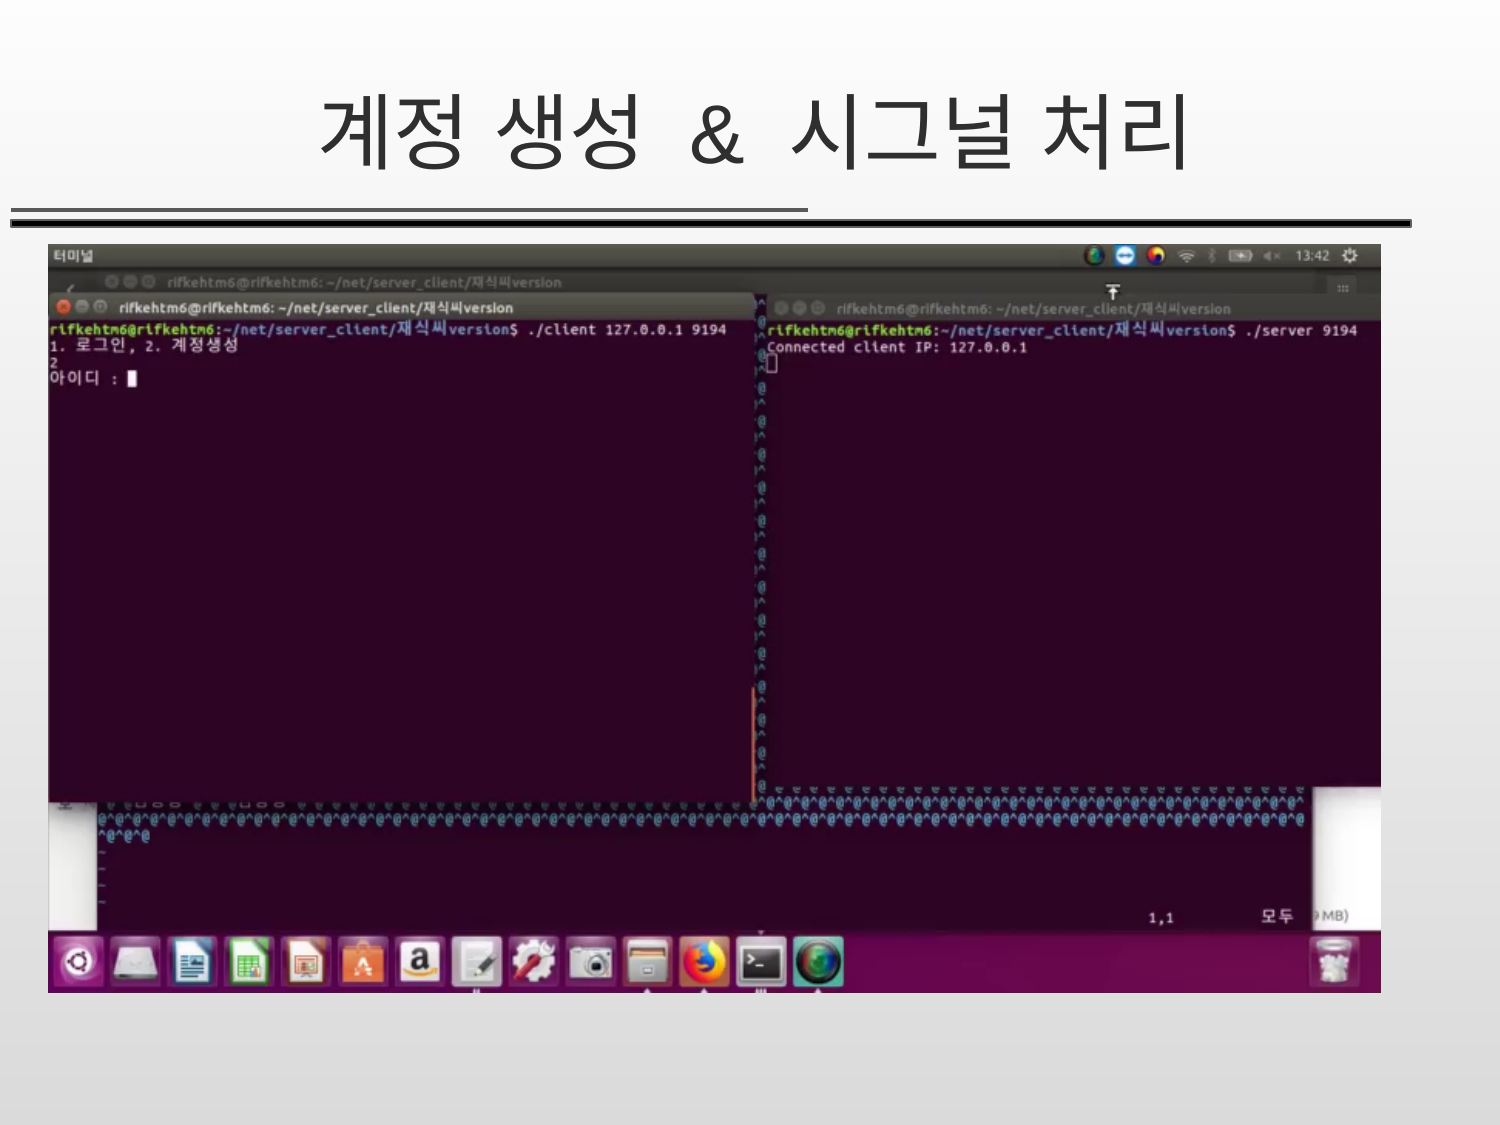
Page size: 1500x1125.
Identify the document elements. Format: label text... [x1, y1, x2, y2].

title 계정 생성 & 시그널 처리 [118, 0, 1393, 188]
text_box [46, 242, 1383, 994]
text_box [10, 209, 1412, 228]
